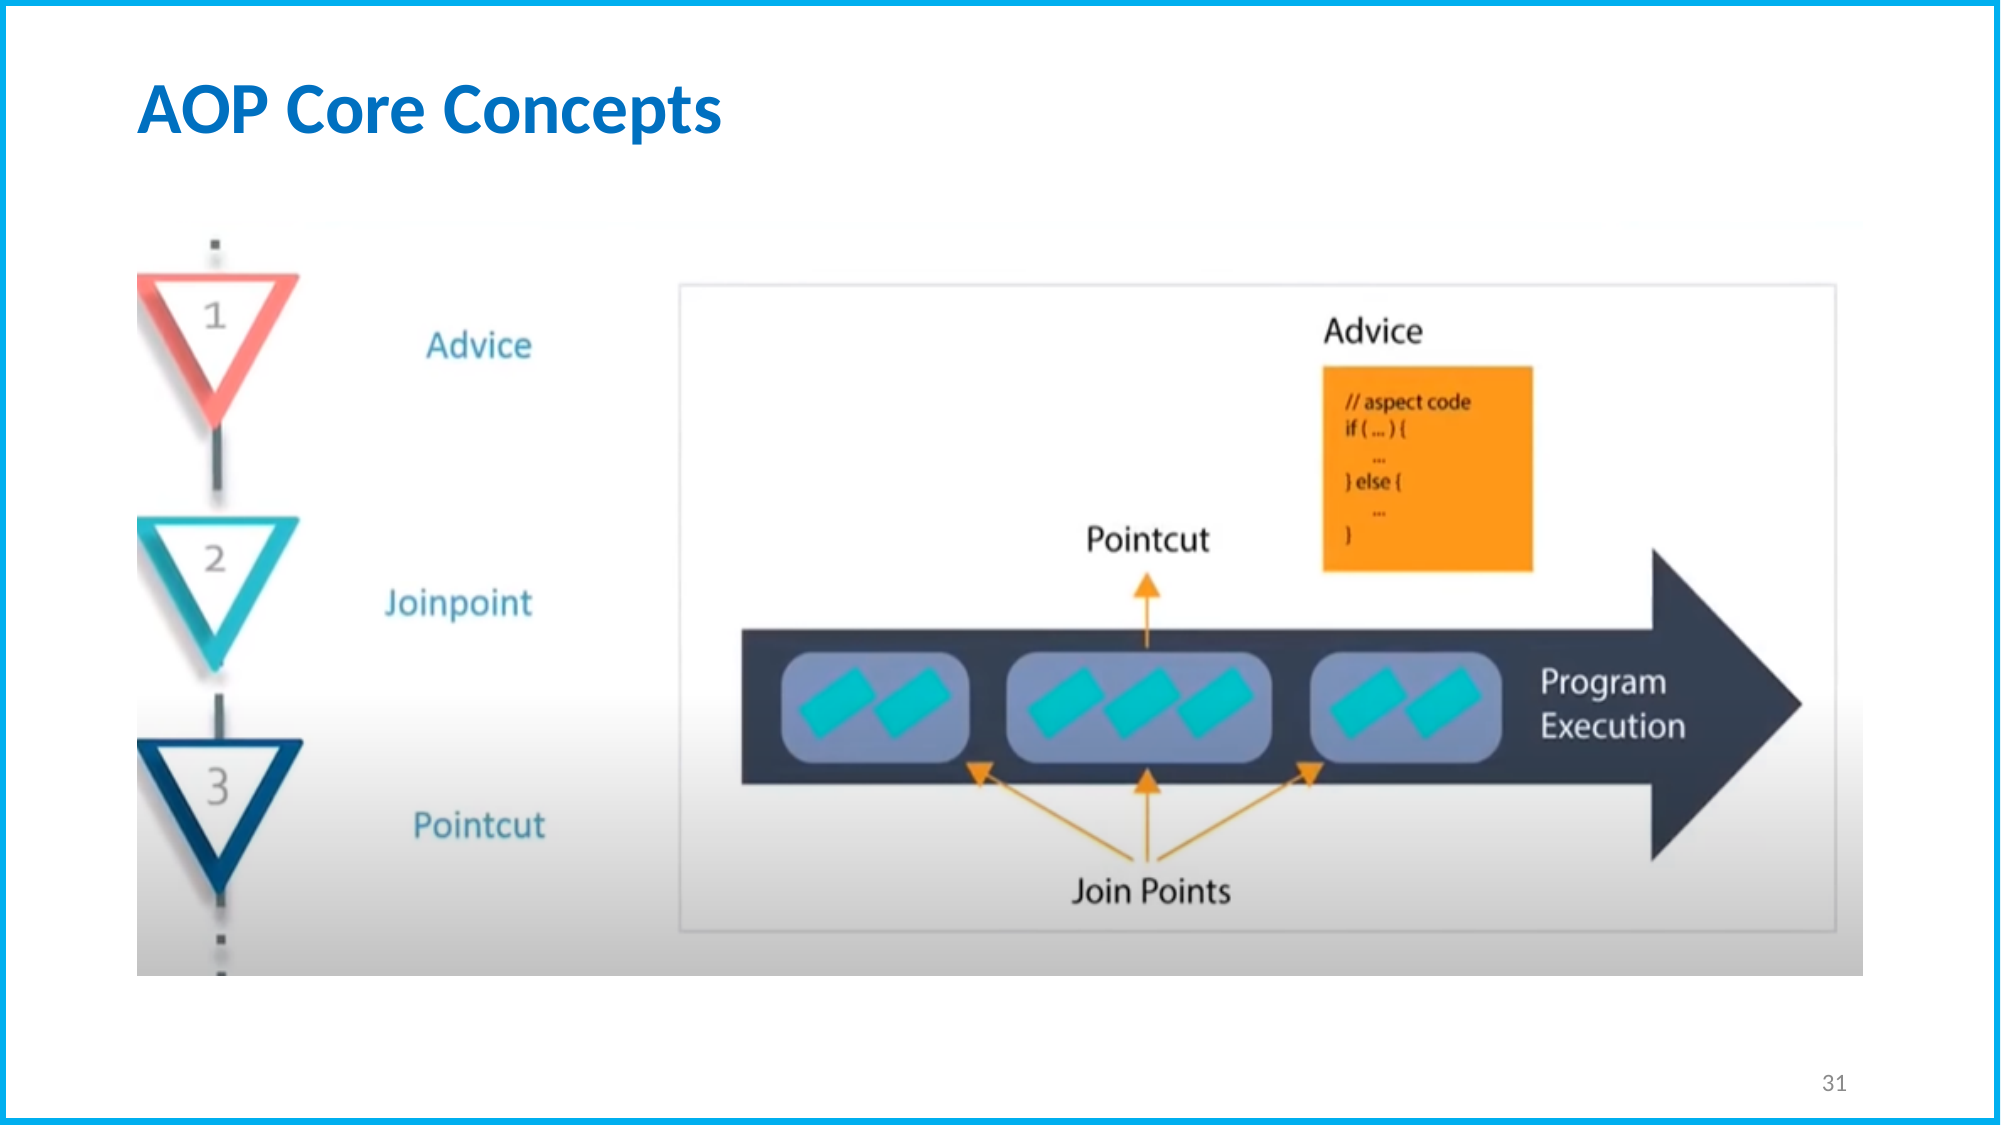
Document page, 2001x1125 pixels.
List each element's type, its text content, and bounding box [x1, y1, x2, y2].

picture [137, 221, 1863, 976]
slide_number 31 [1694, 1051, 1863, 1112]
title AOP Core Concepts [137, 59, 1863, 189]
